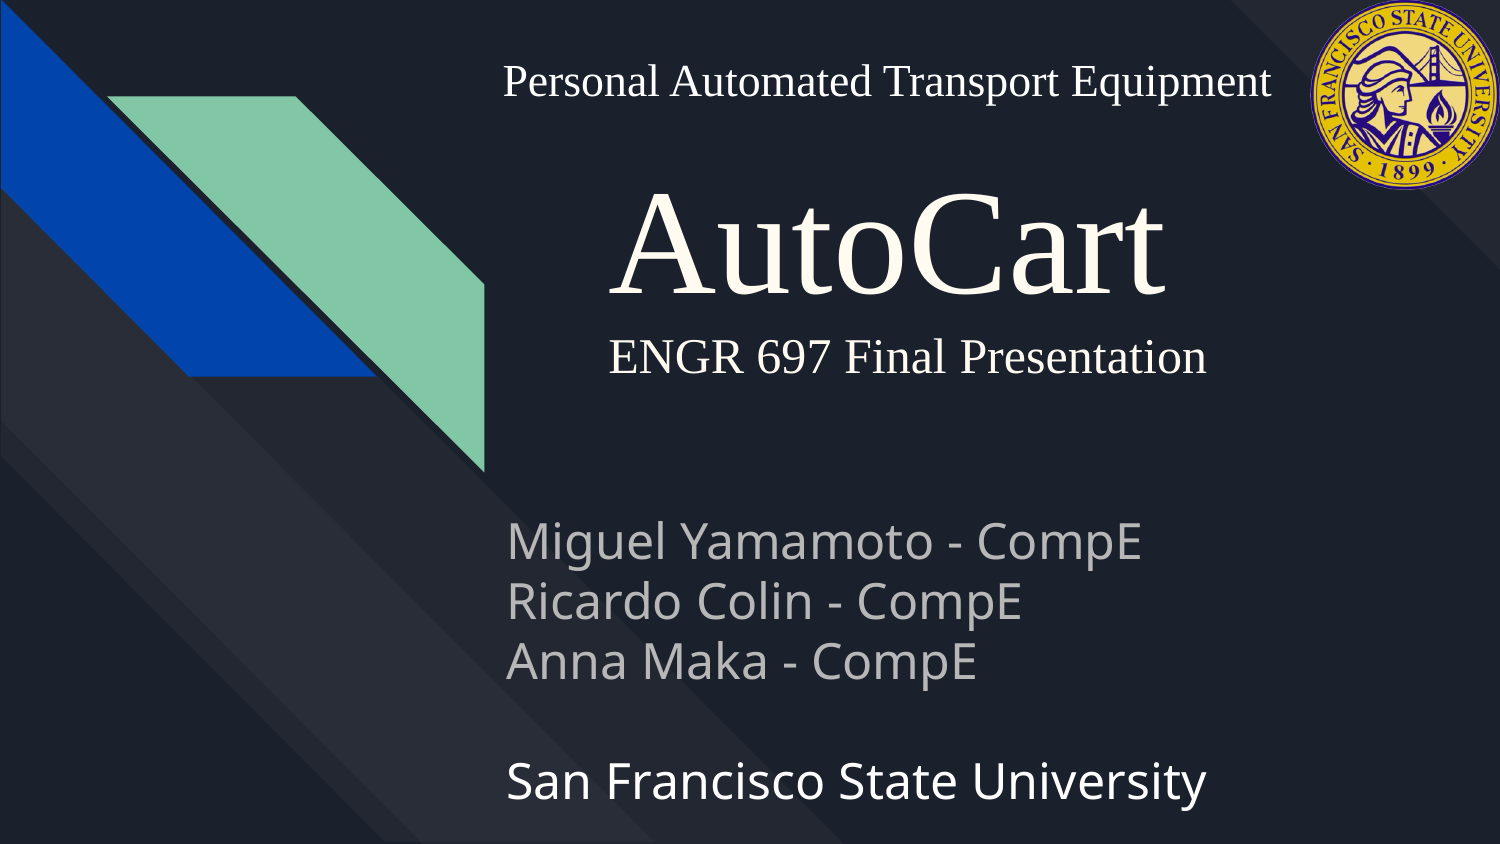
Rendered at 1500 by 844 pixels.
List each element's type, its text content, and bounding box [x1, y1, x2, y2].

text_box Personal Automated Transport Equipment [487, 35, 1305, 154]
subtitle Miguel Yamamoto - CompE Ricardo Colin - CompE Anna Maka - CompE San Francisco State University [491, 494, 1402, 816]
title AutoCart ENGR 697 Final Presentation [593, 154, 1417, 350]
picture [1310, 0, 1500, 190]
